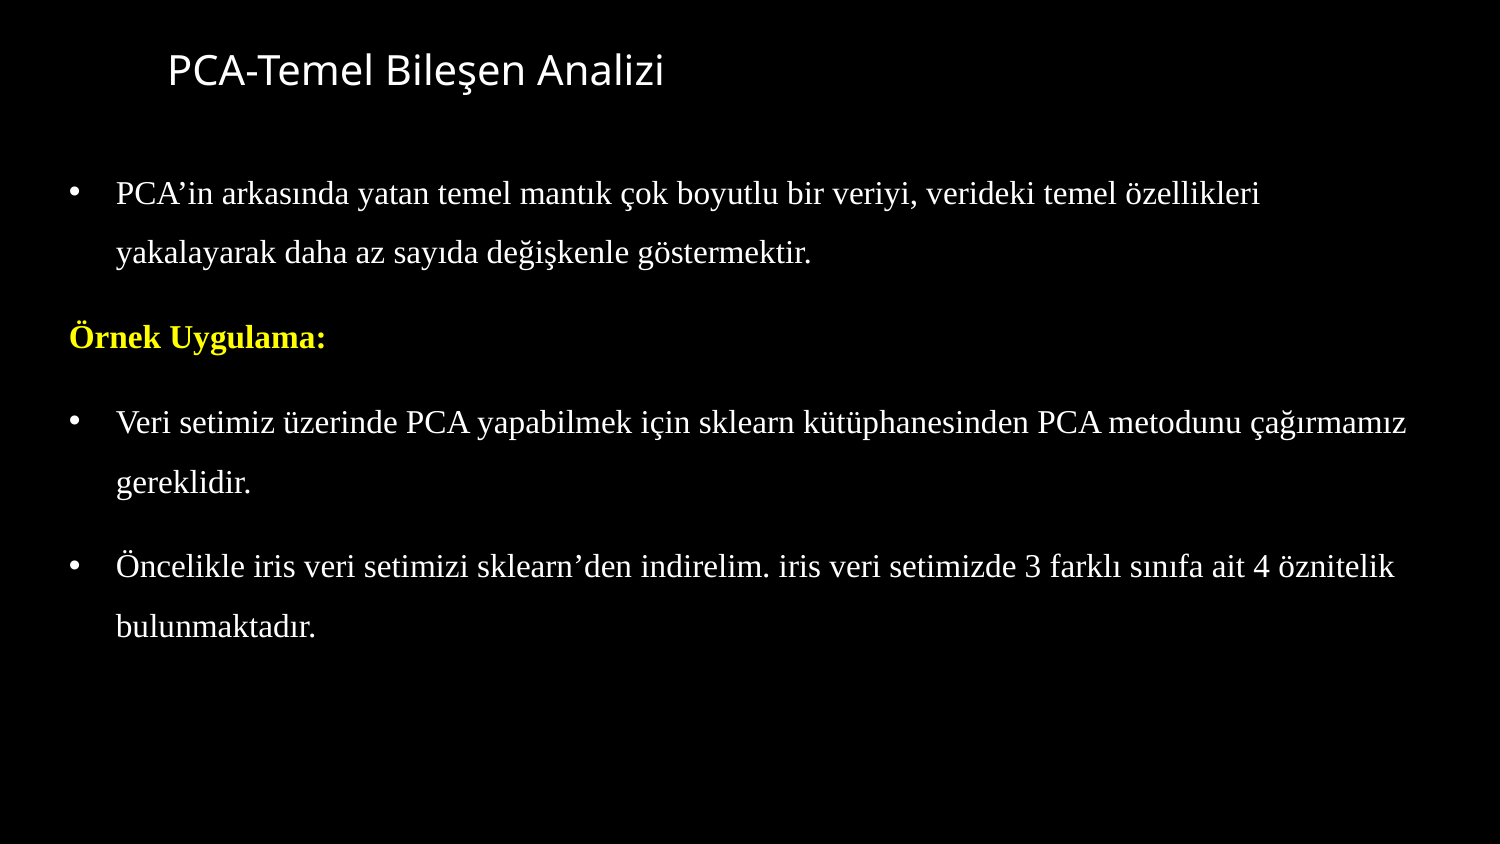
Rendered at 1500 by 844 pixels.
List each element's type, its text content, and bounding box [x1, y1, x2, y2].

text_box PCA’in arkasında yatan temel mantık çok boyutlu bir veriyi, verideki temel özellikleri yakalayarak daha az sayıda değişkenle göstermektir. Örnek Uygulama: Veri setimiz üzerinde PCA yapabilmek için sklearn kütüphanesinden PCA metodunu çağırmamız gereklidir. Öncelikle iris veri setimizi sklearn’den indirelim. iris veri setimizde 3 farklı sınıfa ait 4 öznitelik bulunmaktadır. [53, 143, 1446, 742]
title PCA-Temel Bileşen Analizi [152, 0, 1338, 143]
